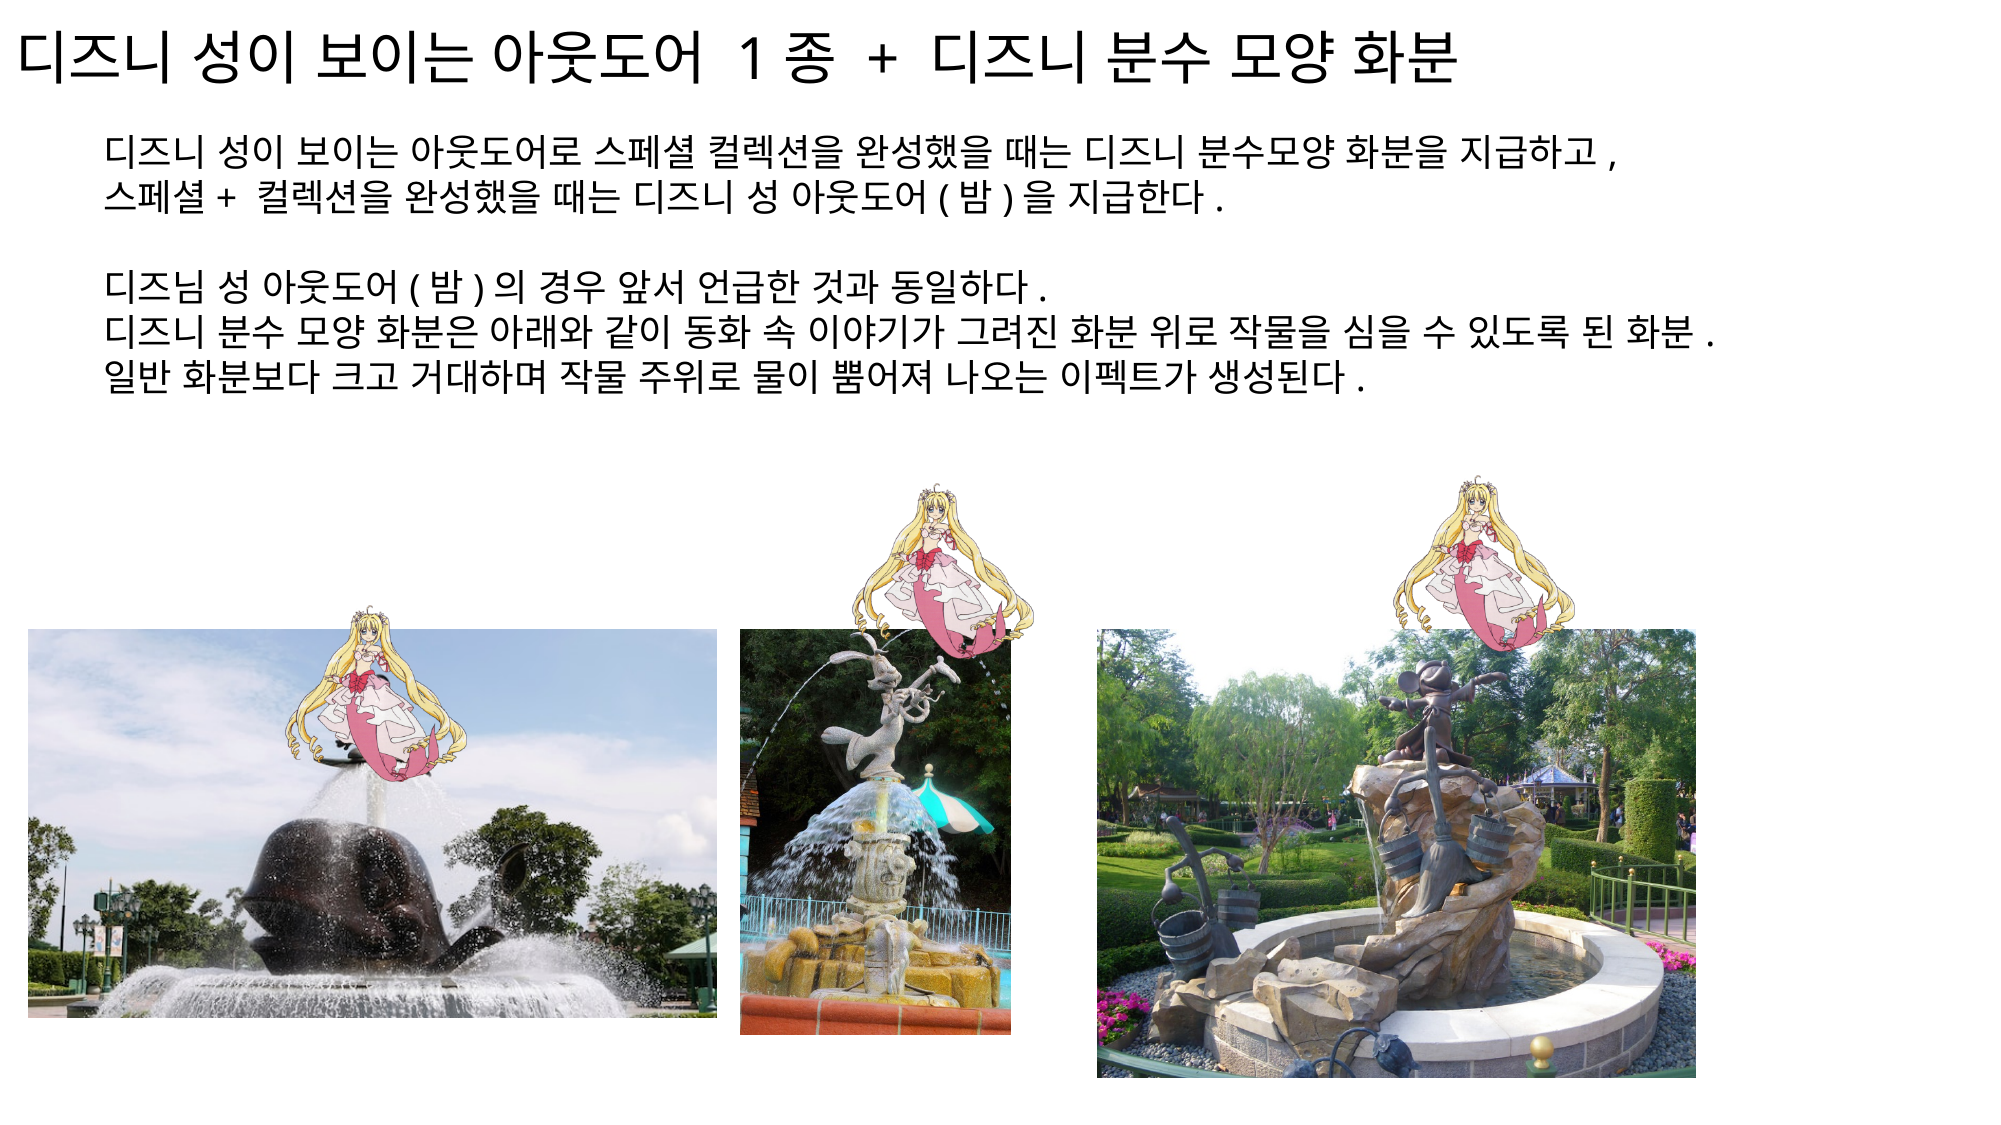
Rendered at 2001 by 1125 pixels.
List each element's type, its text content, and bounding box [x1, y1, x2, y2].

picture [28, 605, 717, 1018]
title 디즈니 성이 보이는 아웃도어 1종 + 디즈니 분수 모양 화분 [0, 0, 2000, 122]
text_box 디즈니 성이 보이는 아웃도어로 스페셜 컬렉션을 완성했을 때는 디즈니 분수모양 화분을 지급하고, 스페셜+ 컬렉션을 완성했을 때는 디즈니 성 아웃도어(밤)을 지급한다. 디즈님 성 아웃도어(밤)의 경우 앞서 언급한 것과 동일하다. 디즈니 분수 모양 화분은 아래와 같이 동화 속 이야기가 그려진 화분 위로 작물을 심을 수 있도록 된 화분. 일반 화분보다 크고 거대하며 작물 주위로 물이 뿜어져 나오는 이펙트가 생성된다. [88, 121, 1731, 407]
picture [1097, 475, 1696, 1078]
picture [739, 483, 1034, 1035]
